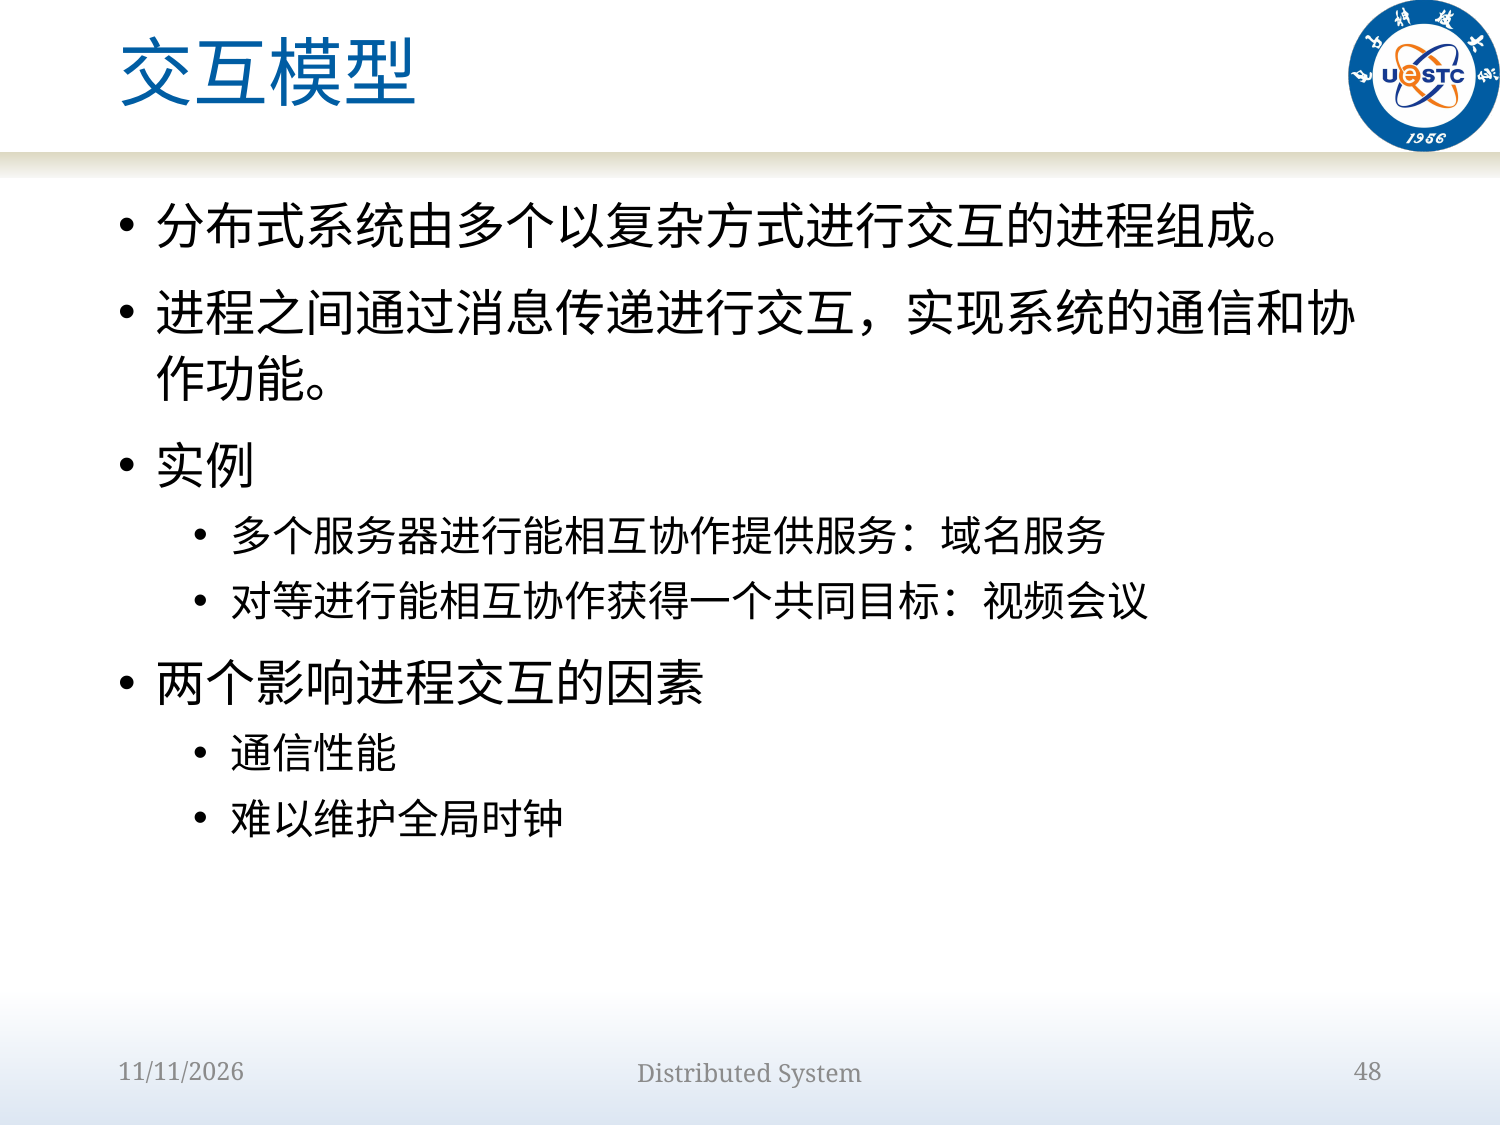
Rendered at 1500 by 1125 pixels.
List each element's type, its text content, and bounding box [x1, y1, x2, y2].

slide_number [103, 1042, 414, 1103]
picture [1348, 0, 1500, 152]
list 分布式系统由多个以复杂方式进行交互的进程组成。 进程之间通过消息传递进行交互，实现系统的通信和协作功能。 实例 多个服务器进行能相互协作提供服务：域名服务 对等进行能相互协作获得一个共同目标：视频会议 两个影响进程交互的因素 通信性能 难以维护全局时钟 [103, 181, 1397, 1014]
title 交互模型 [103, 0, 1348, 153]
slide_number 48 [1085, 1042, 1397, 1103]
footer Distributed System [414, 1042, 1085, 1103]
